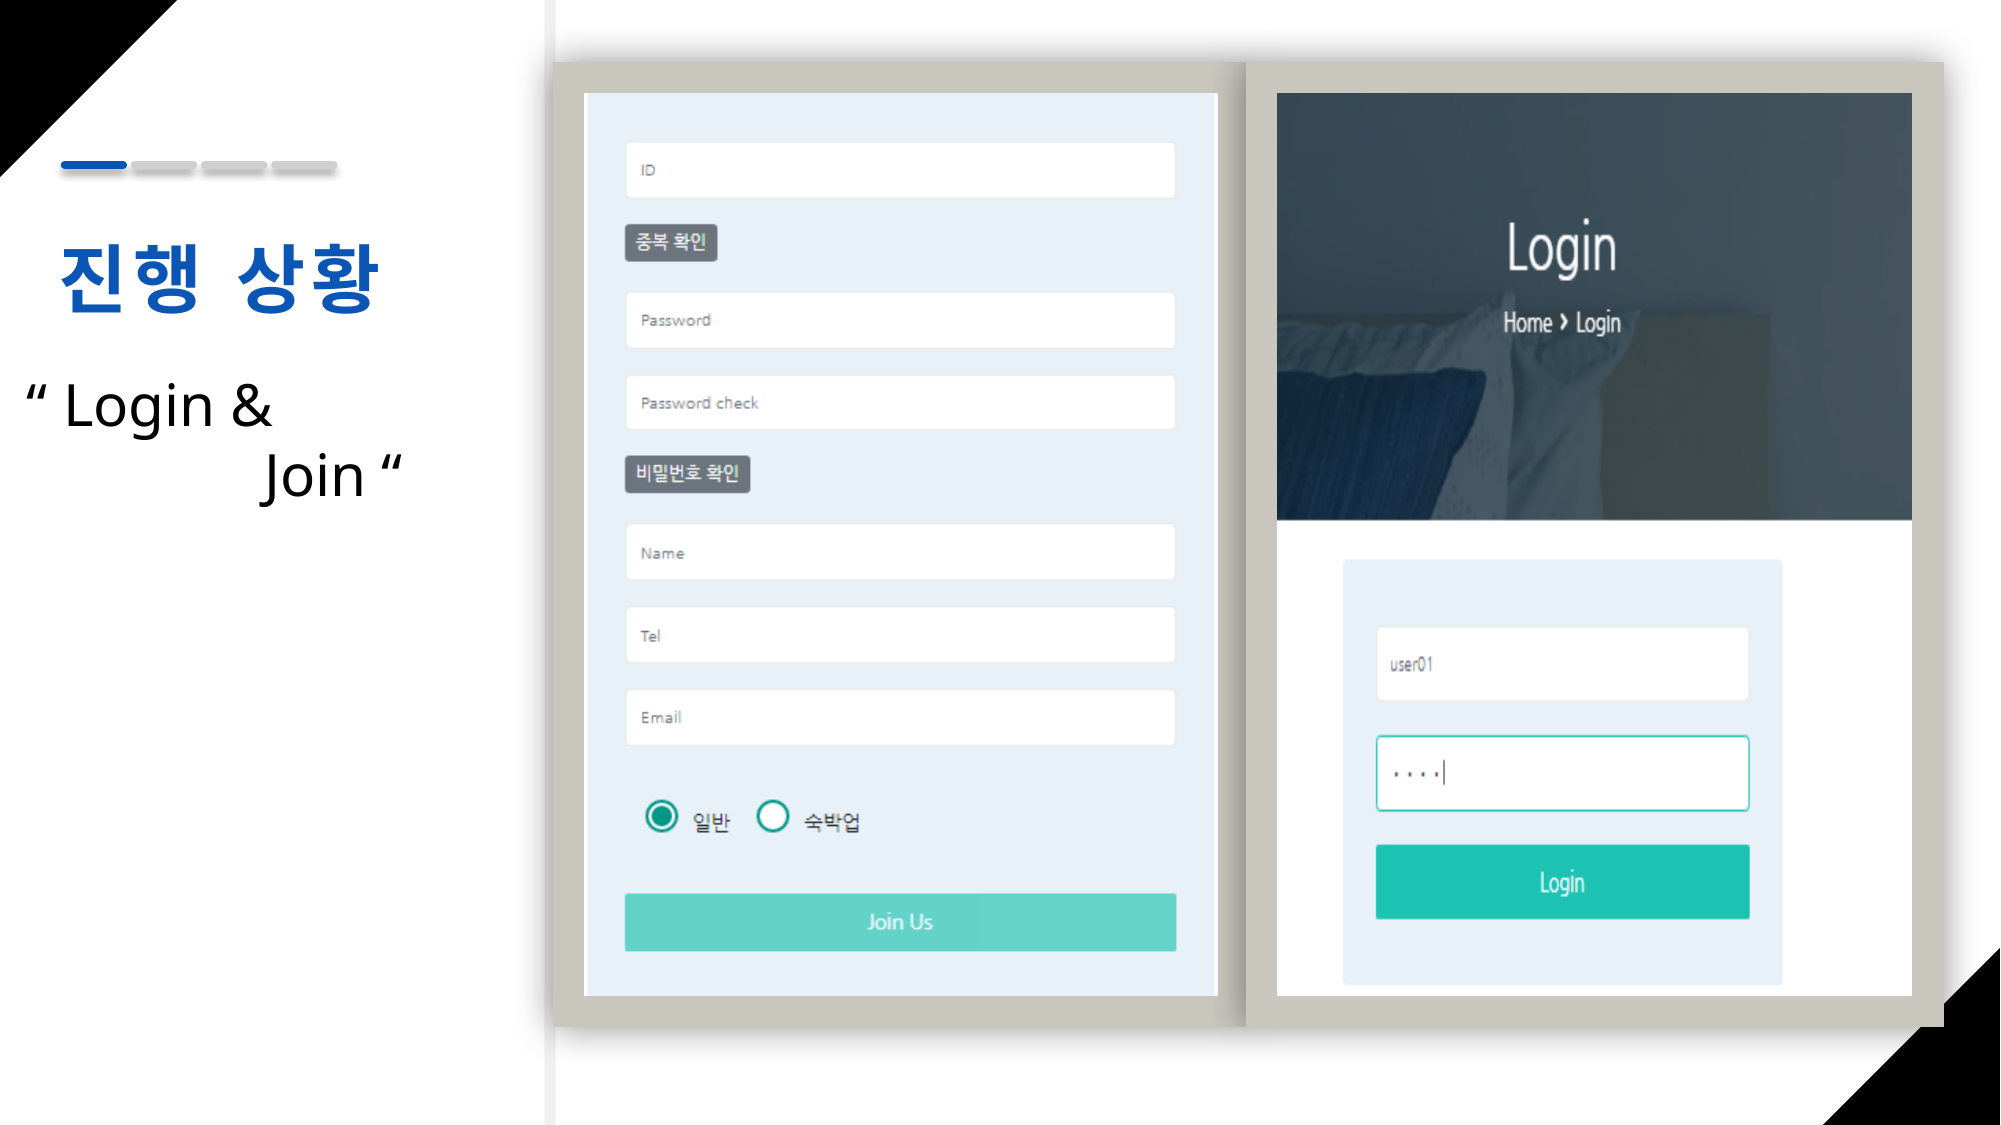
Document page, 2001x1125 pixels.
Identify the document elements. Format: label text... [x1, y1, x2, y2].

text_box 진행 상황 [43, 224, 396, 330]
picture [583, 93, 1219, 997]
picture [1276, 93, 1913, 997]
text_box “ Login & Join “ [0, 361, 506, 516]
